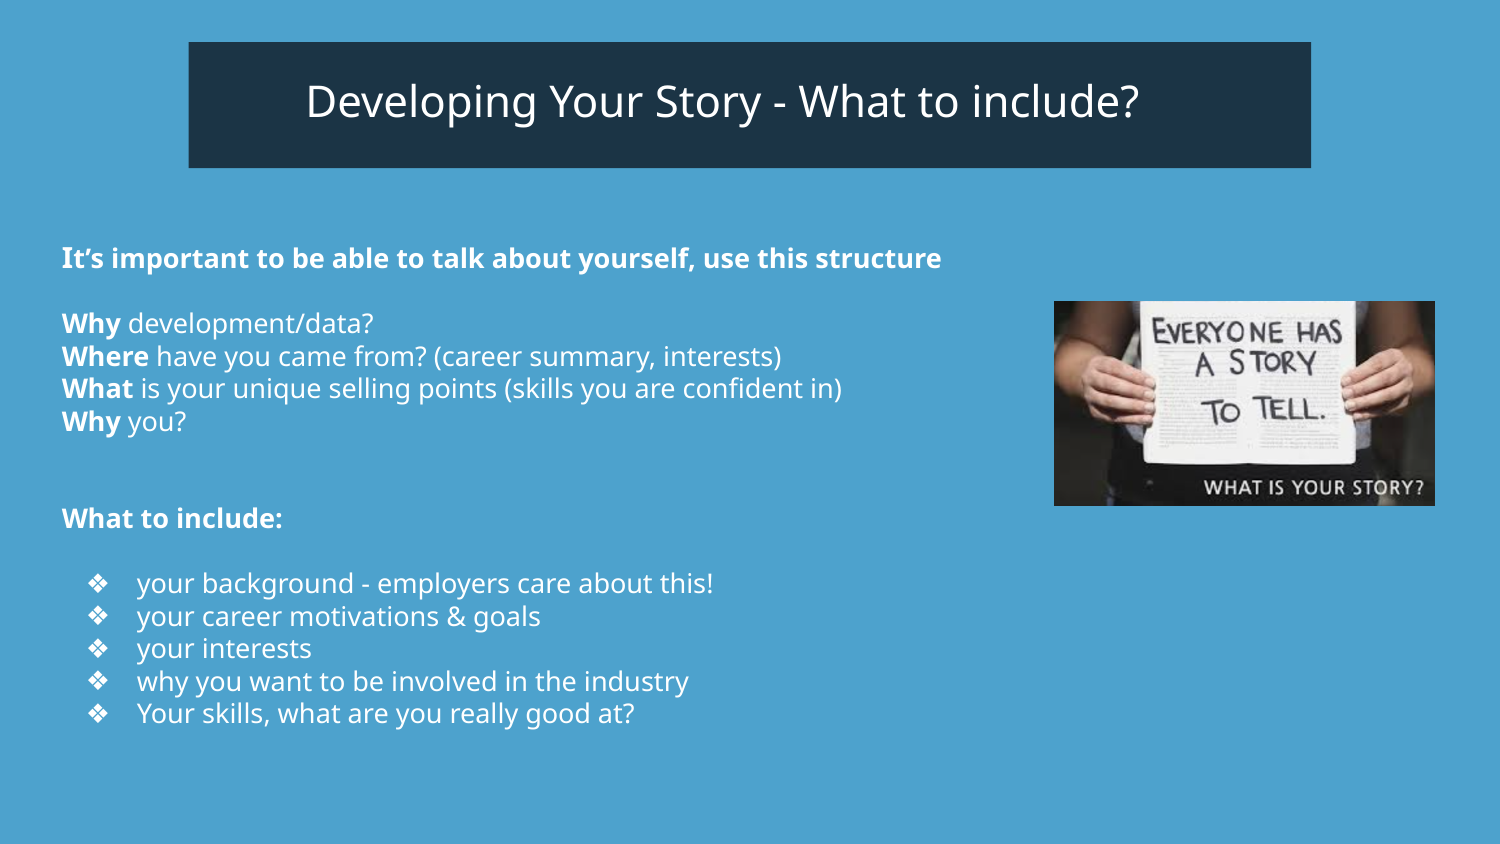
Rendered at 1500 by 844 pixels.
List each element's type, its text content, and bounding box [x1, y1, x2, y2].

text_box [188, 42, 1312, 152]
text_box It’s important to be able to talk about yourself, use this structure Why development/data? Where have you came from? (career summary, interests) What is your unique selling points (skills you are confident in) Why you? What to include: your background - employers care about this! your career motivations & goals your interests why you want to be involved in the industry Your skills, what are you really good at? [46, 152, 1481, 776]
picture [1054, 301, 1435, 507]
text_box Developing Your Story - What to include? [198, 50, 1304, 132]
